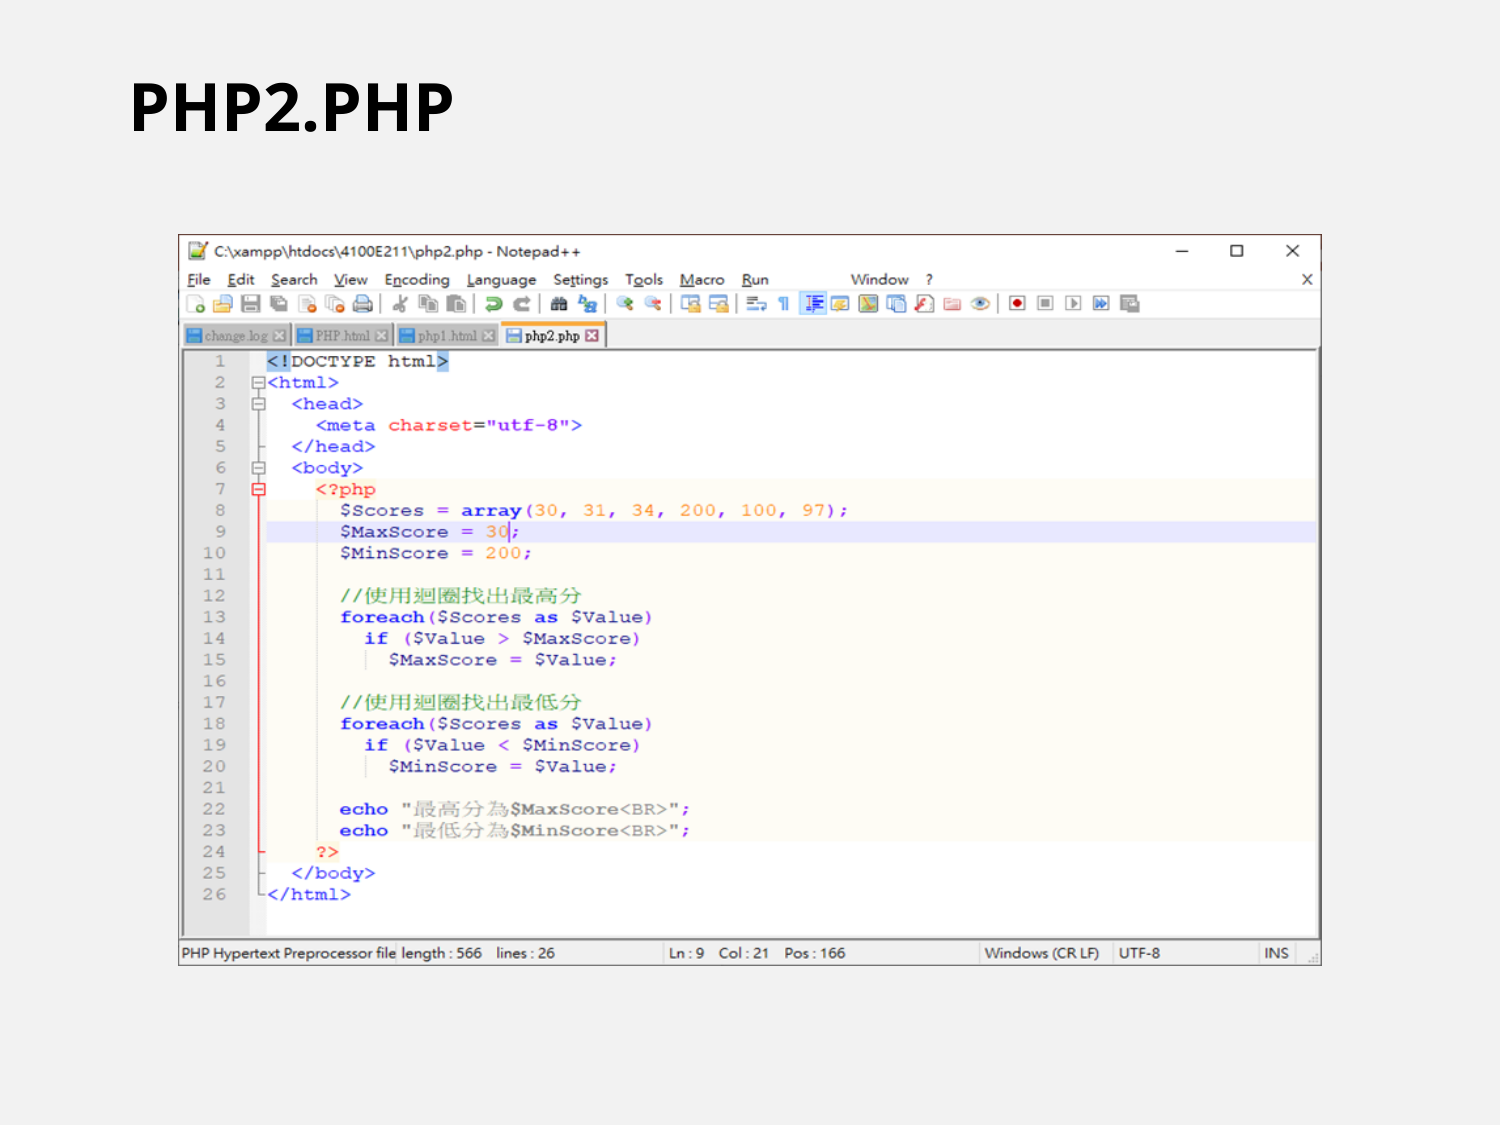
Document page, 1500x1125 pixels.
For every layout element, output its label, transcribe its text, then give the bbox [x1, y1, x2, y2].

picture [178, 234, 1322, 967]
text_box PHP2.PHP [113, 57, 532, 153]
